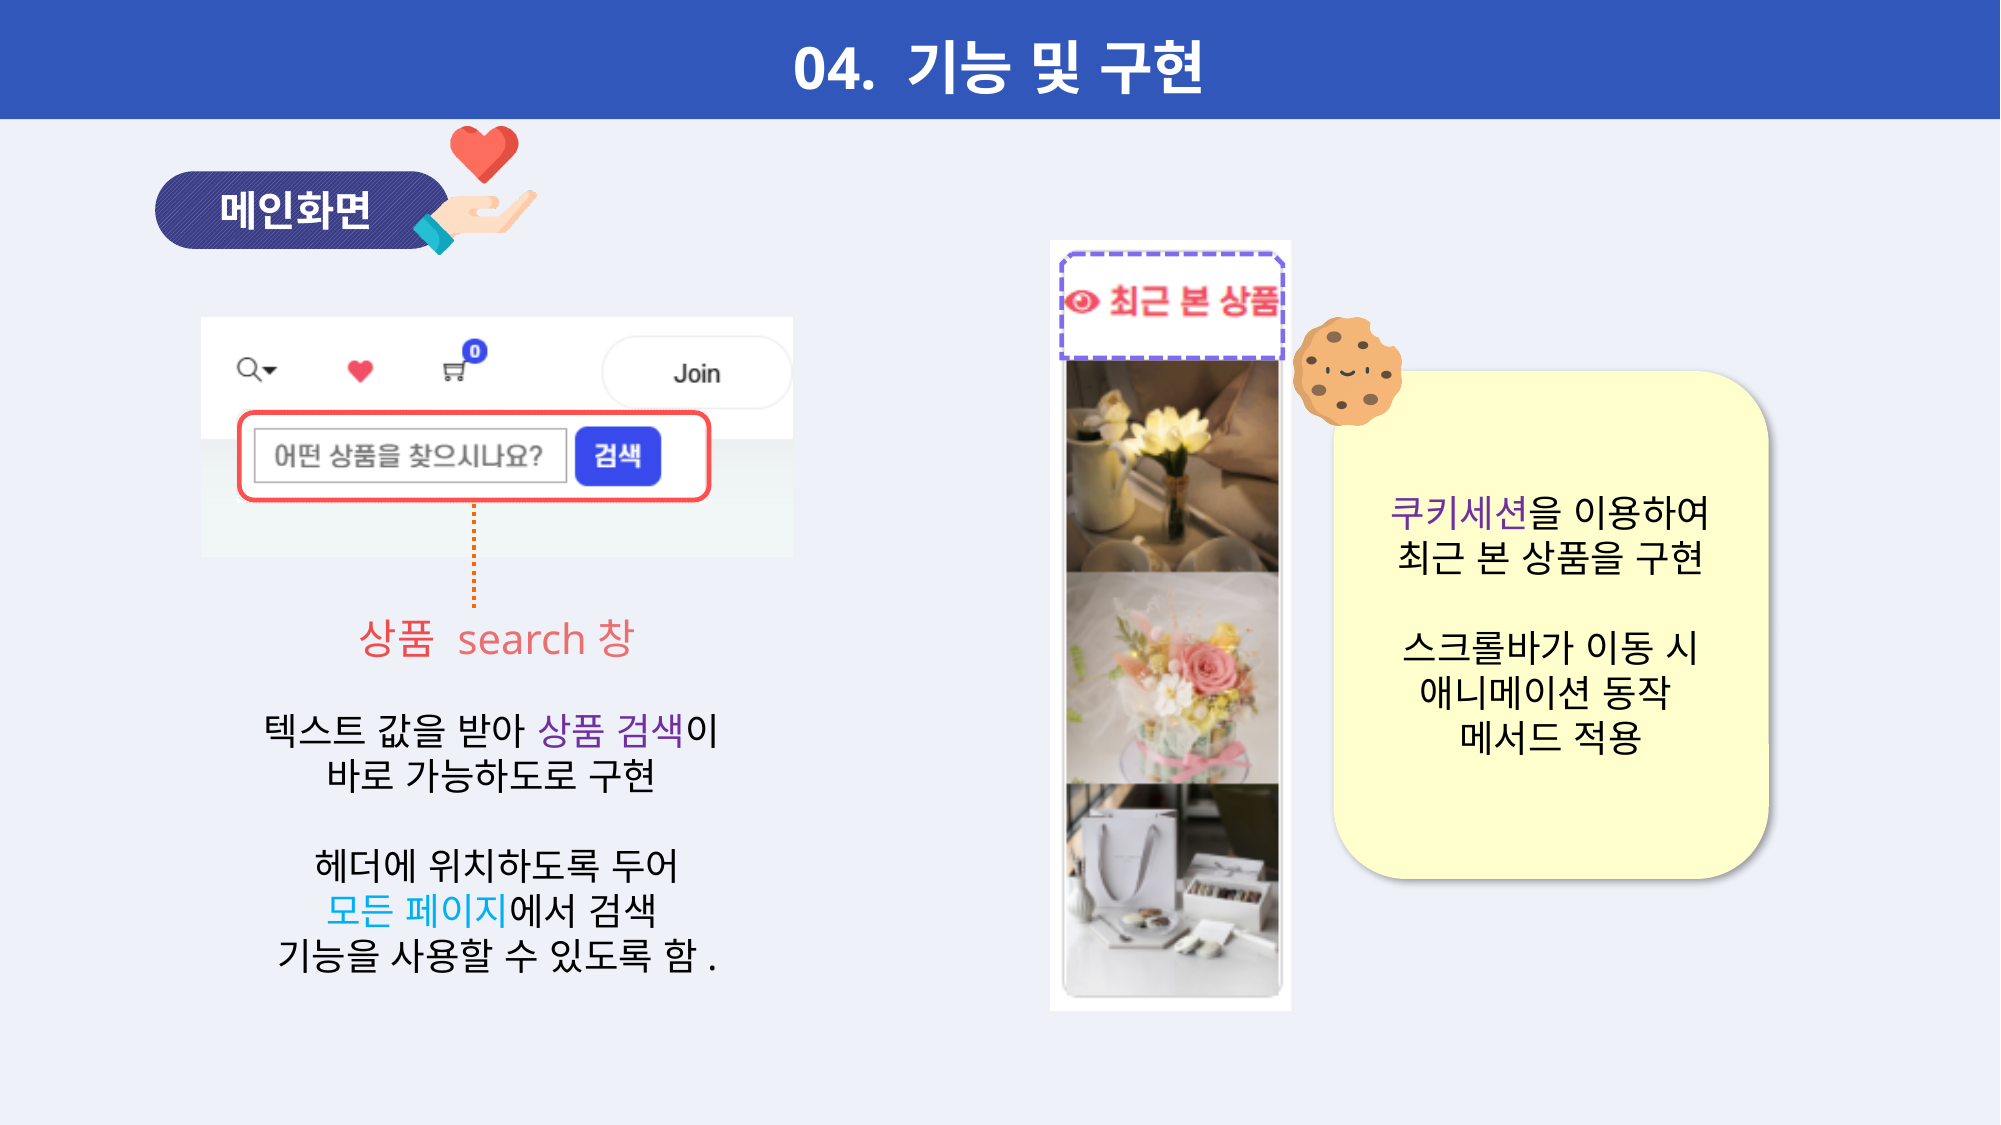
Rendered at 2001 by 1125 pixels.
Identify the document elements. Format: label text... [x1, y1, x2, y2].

picture [1050, 240, 1402, 1011]
text_box 메인화면 [154, 170, 411, 250]
picture [411, 126, 538, 255]
text_box 상품 search창 텍스트 값을 받아 상품 검색이 바로 가능하도로 구현 헤더에 위치하도록 두어 모든 페이지에서 검색 기능을 사용할 수 있도록 함. [163, 605, 832, 986]
picture [201, 317, 793, 557]
text_box [0, 0, 2000, 120]
text_box 04. 기능 및 구현 [753, 23, 1247, 109]
text_box 쿠키세션을 이용하여 최근 본 상품을 구현 스크롤바가 이동 시 애니메이션 동작 메서드 적용 [1333, 371, 1769, 879]
